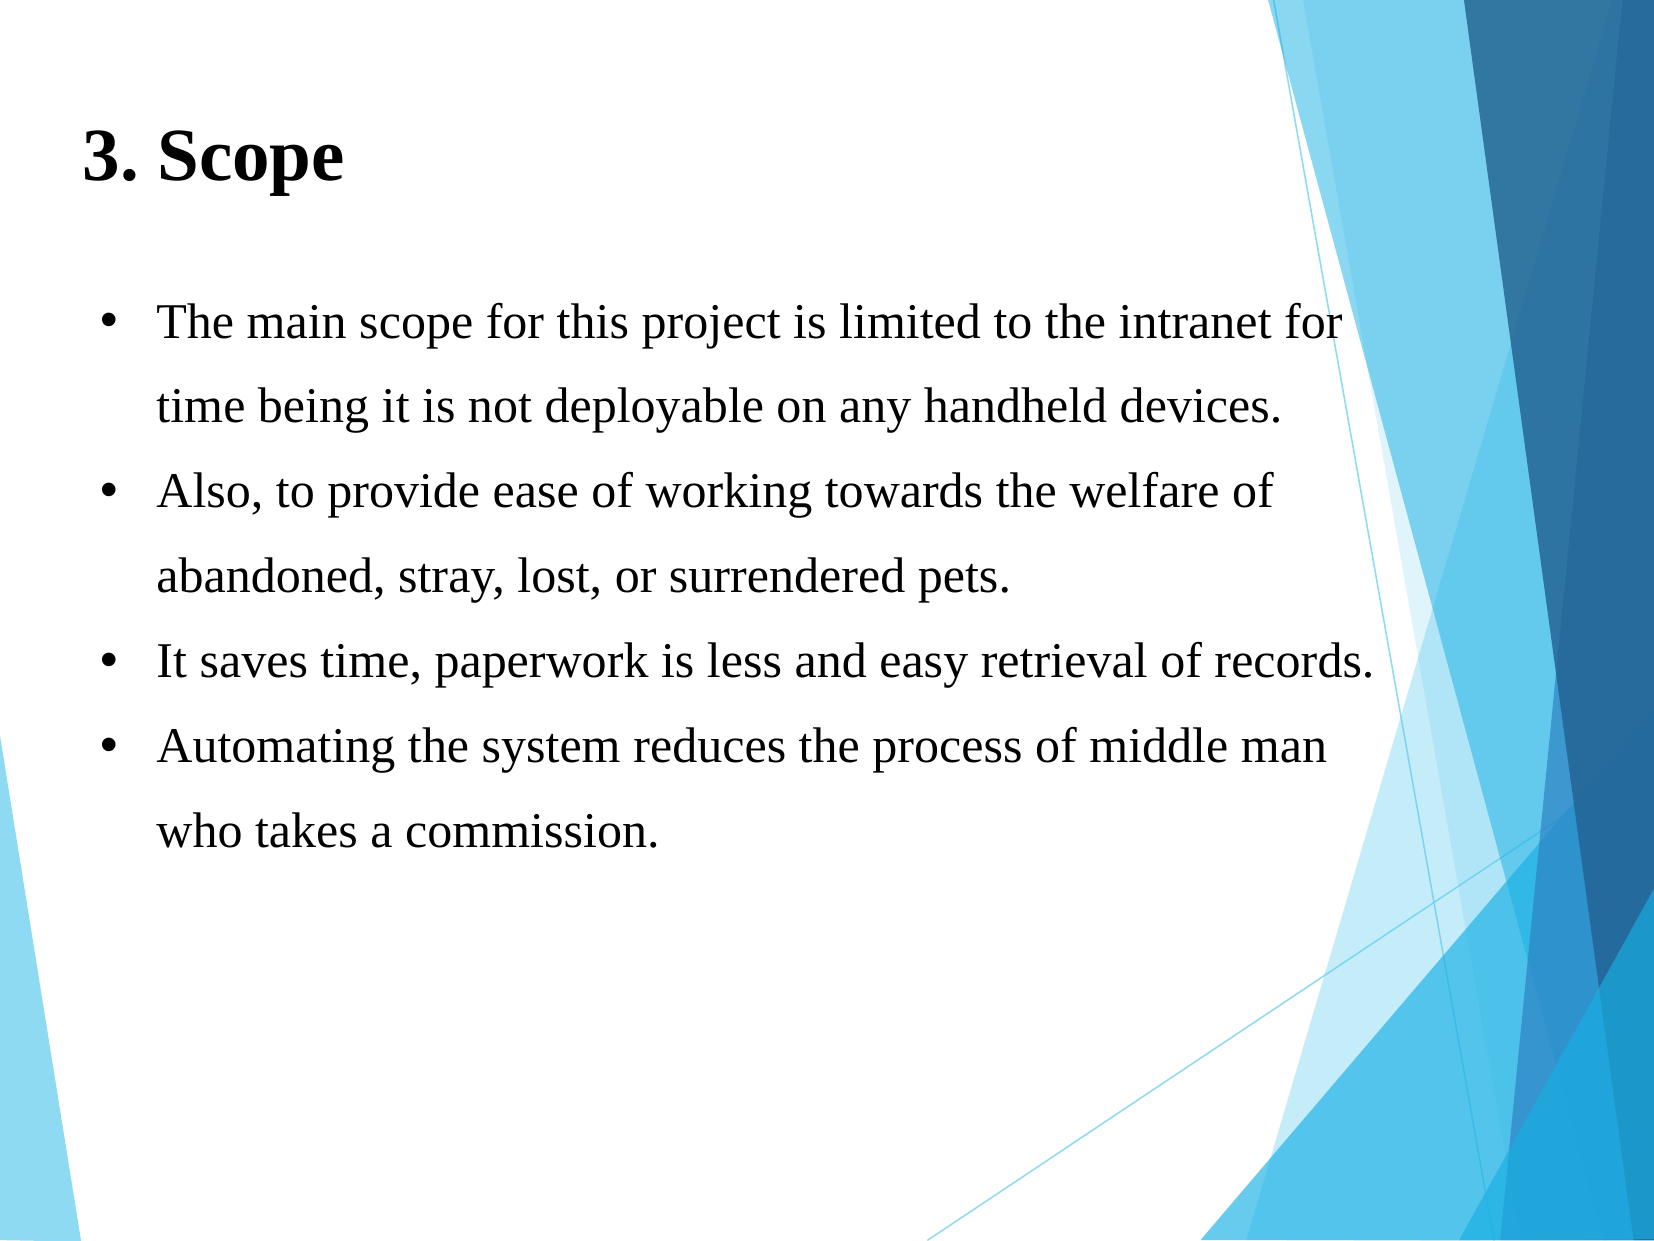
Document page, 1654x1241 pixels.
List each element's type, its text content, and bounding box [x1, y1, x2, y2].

text_box 3. Scope [82, 49, 1571, 257]
text_box The main scope for this project is limited to the intranet for time being it is not deployable on any handheld devices. Also, to provide ease of working towards the welfare of abandoned, stray, lost, or surrendered pets. It saves time, paperwork is less and easy retrieval of records. Automating the system reduces the process of middle man who takes a commission. [82, 290, 1571, 1109]
